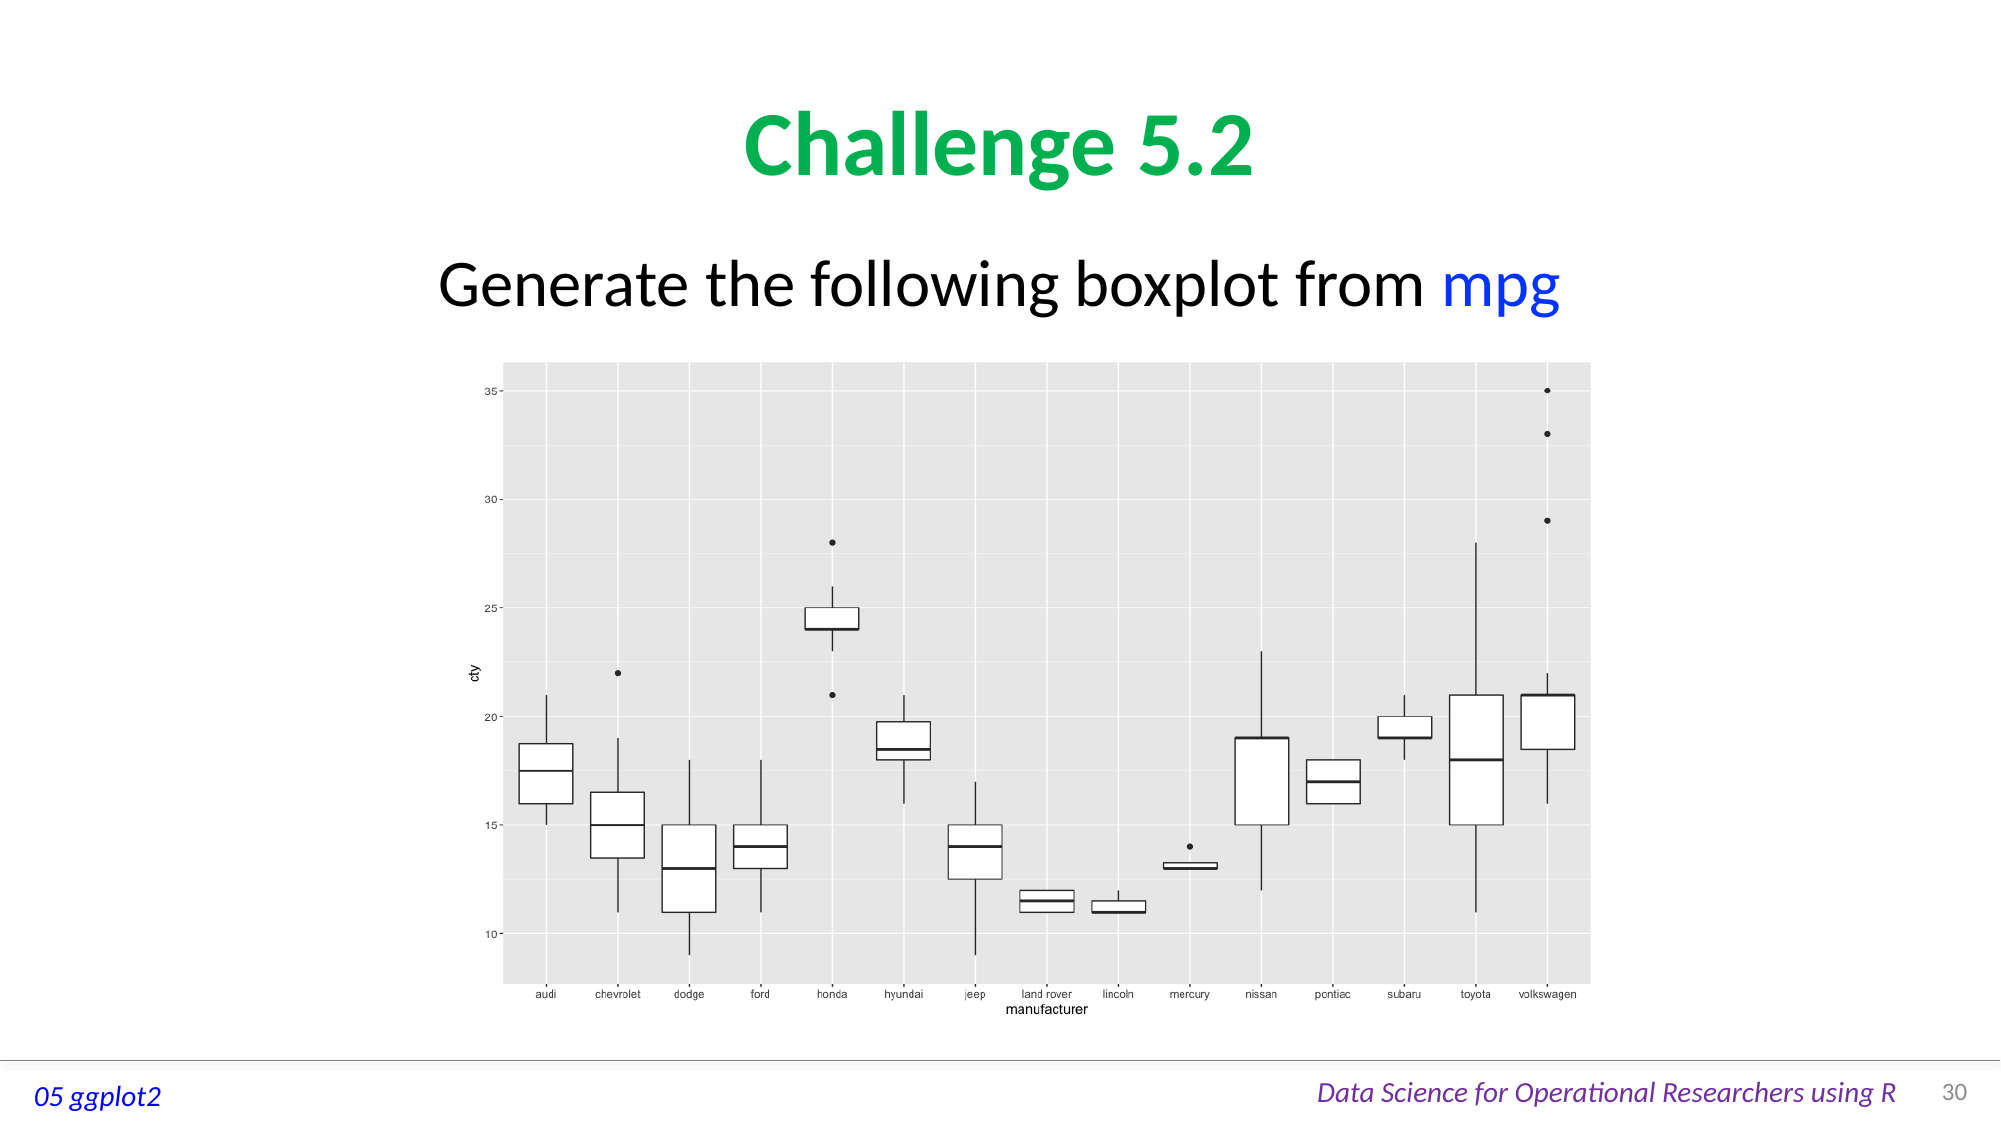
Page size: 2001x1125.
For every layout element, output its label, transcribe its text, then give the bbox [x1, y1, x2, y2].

list Generate the following boxplot from mpg [99, 232, 1900, 347]
picture [461, 355, 1598, 1024]
slide_number 30 [1899, 1060, 1983, 1120]
title Challenge 5.2 [99, 45, 1900, 232]
